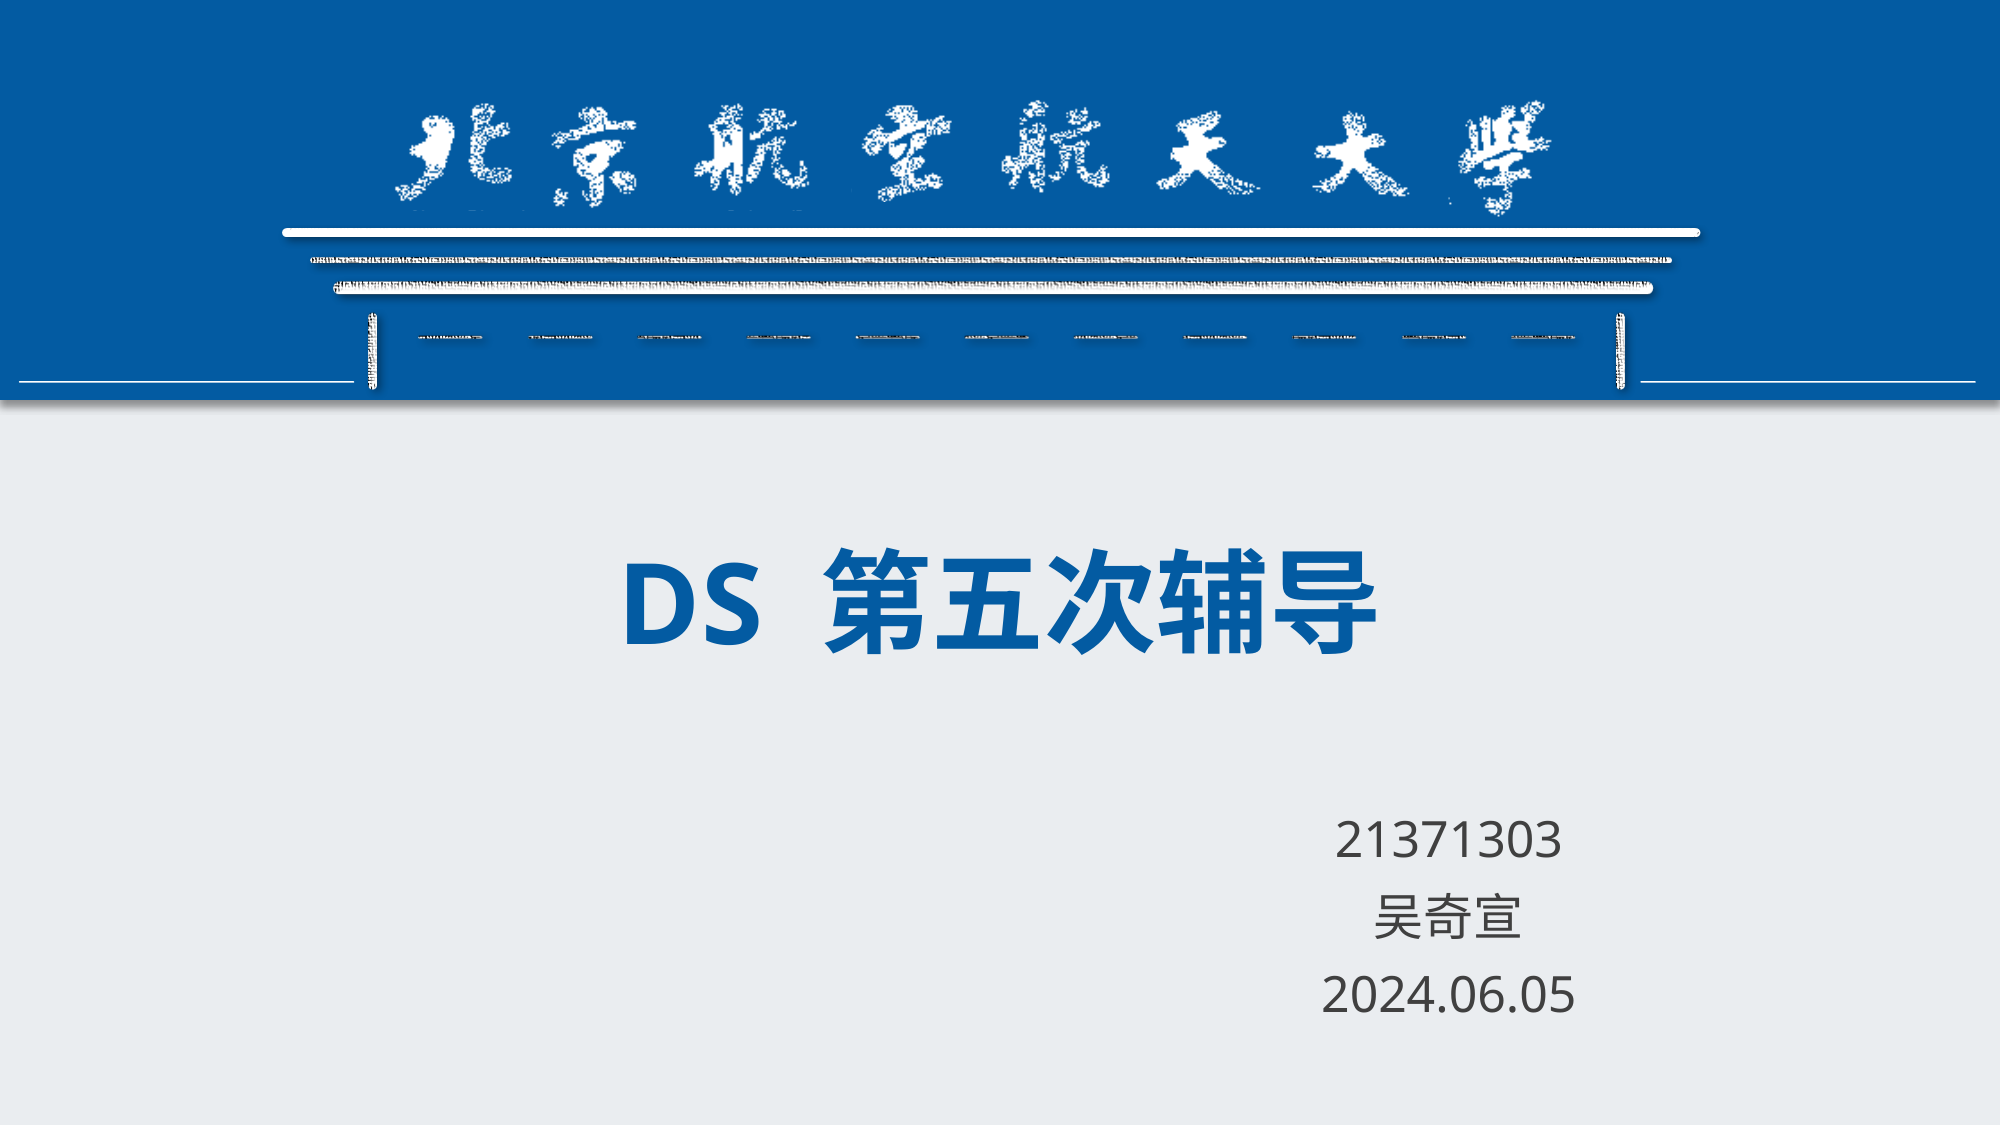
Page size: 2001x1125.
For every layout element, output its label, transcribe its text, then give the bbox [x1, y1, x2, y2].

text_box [19, 83, 1975, 390]
text_box [0, 0, 2000, 401]
text_box 21371303 吴奇宣 2024.06.05 [1023, 781, 1874, 1031]
text_box DS 第五次辅导 [575, 524, 1425, 675]
